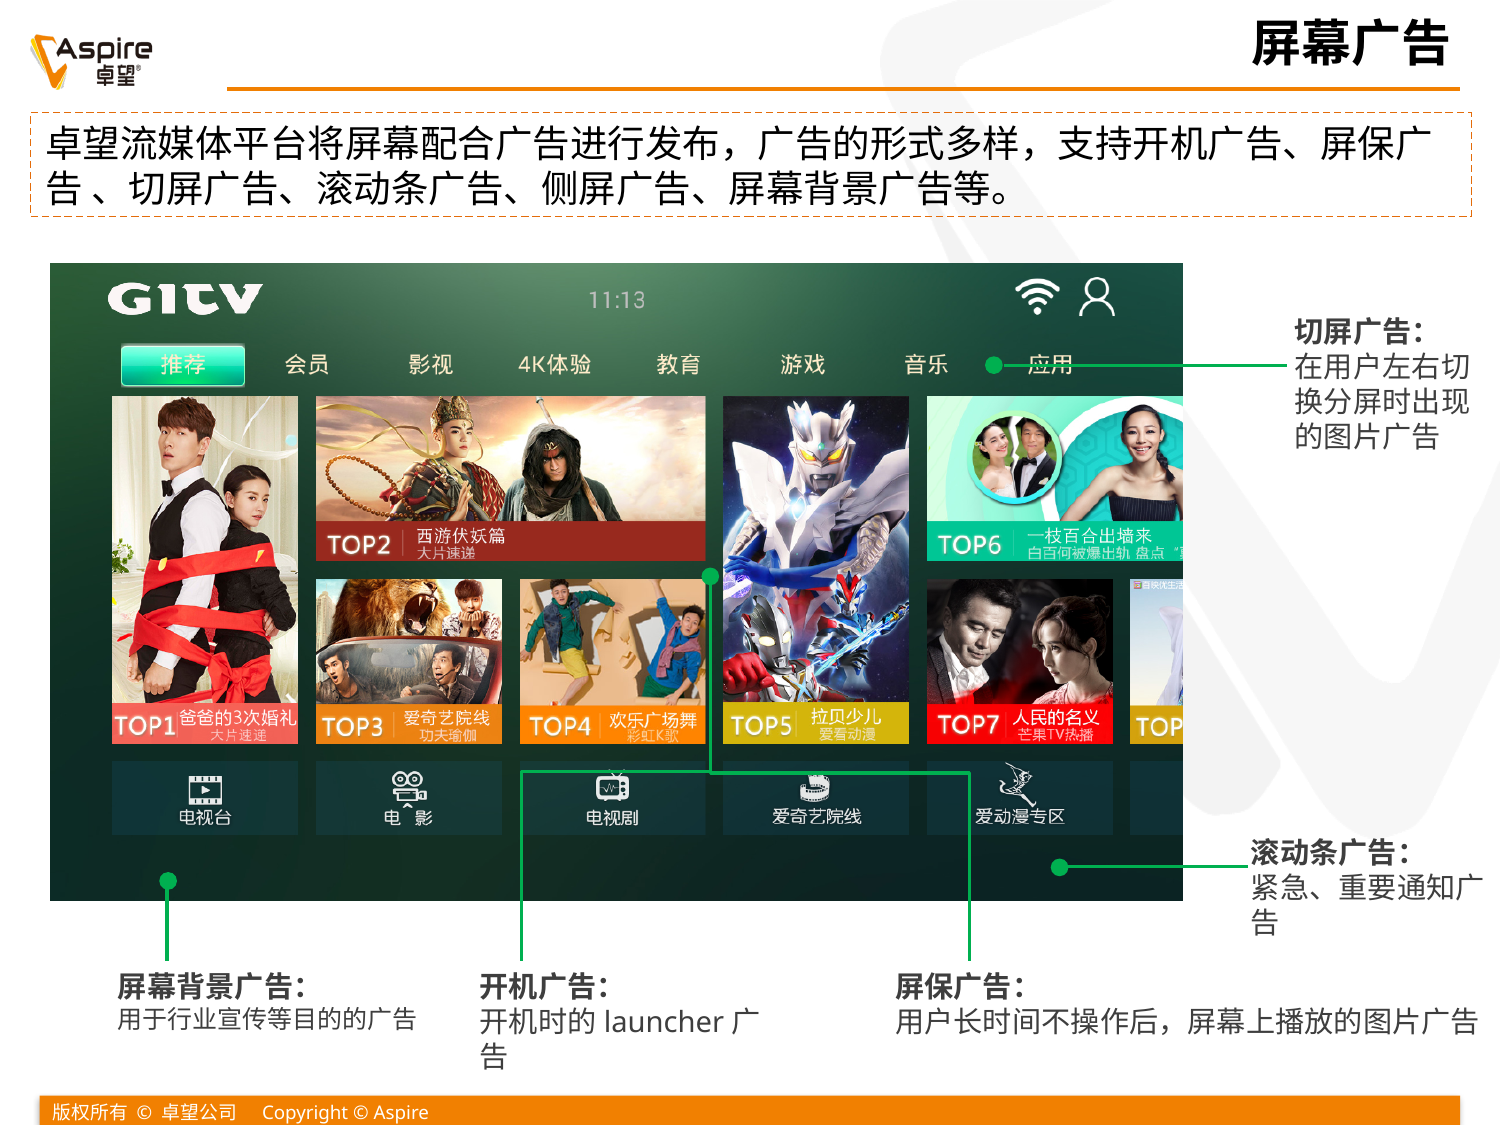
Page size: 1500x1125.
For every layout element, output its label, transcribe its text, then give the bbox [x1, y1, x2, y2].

text_box 屏幕广告 [1236, 4, 1467, 79]
text_box 开机广告： 开机时的launcher广告 [472, 960, 792, 1081]
picture [49, 262, 1184, 901]
text_box 滚动条广告： 紧急、重要通知广告 [1243, 827, 1500, 947]
picture [27, 34, 156, 90]
text_box 屏幕背景广告： 用于行业宣传等目的的广告 [110, 960, 473, 1041]
text_box 屏保广告： 用户长时间不操作后，屏幕上播放的图片广告 [887, 960, 1500, 1046]
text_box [651, 643, 1028, 903]
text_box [426, 676, 646, 866]
text_box 卓望流媒体平台将屏幕配合广告进行发布，广告的形式多样，支持开机广告、屏保广告 、切屏广告、滚动条广告、侧屏广告、屏幕背景广告等。 [30, 112, 1472, 217]
text_box 切屏广告： 在用户左右切换分屏时出现的图片广告 [1287, 305, 1480, 461]
